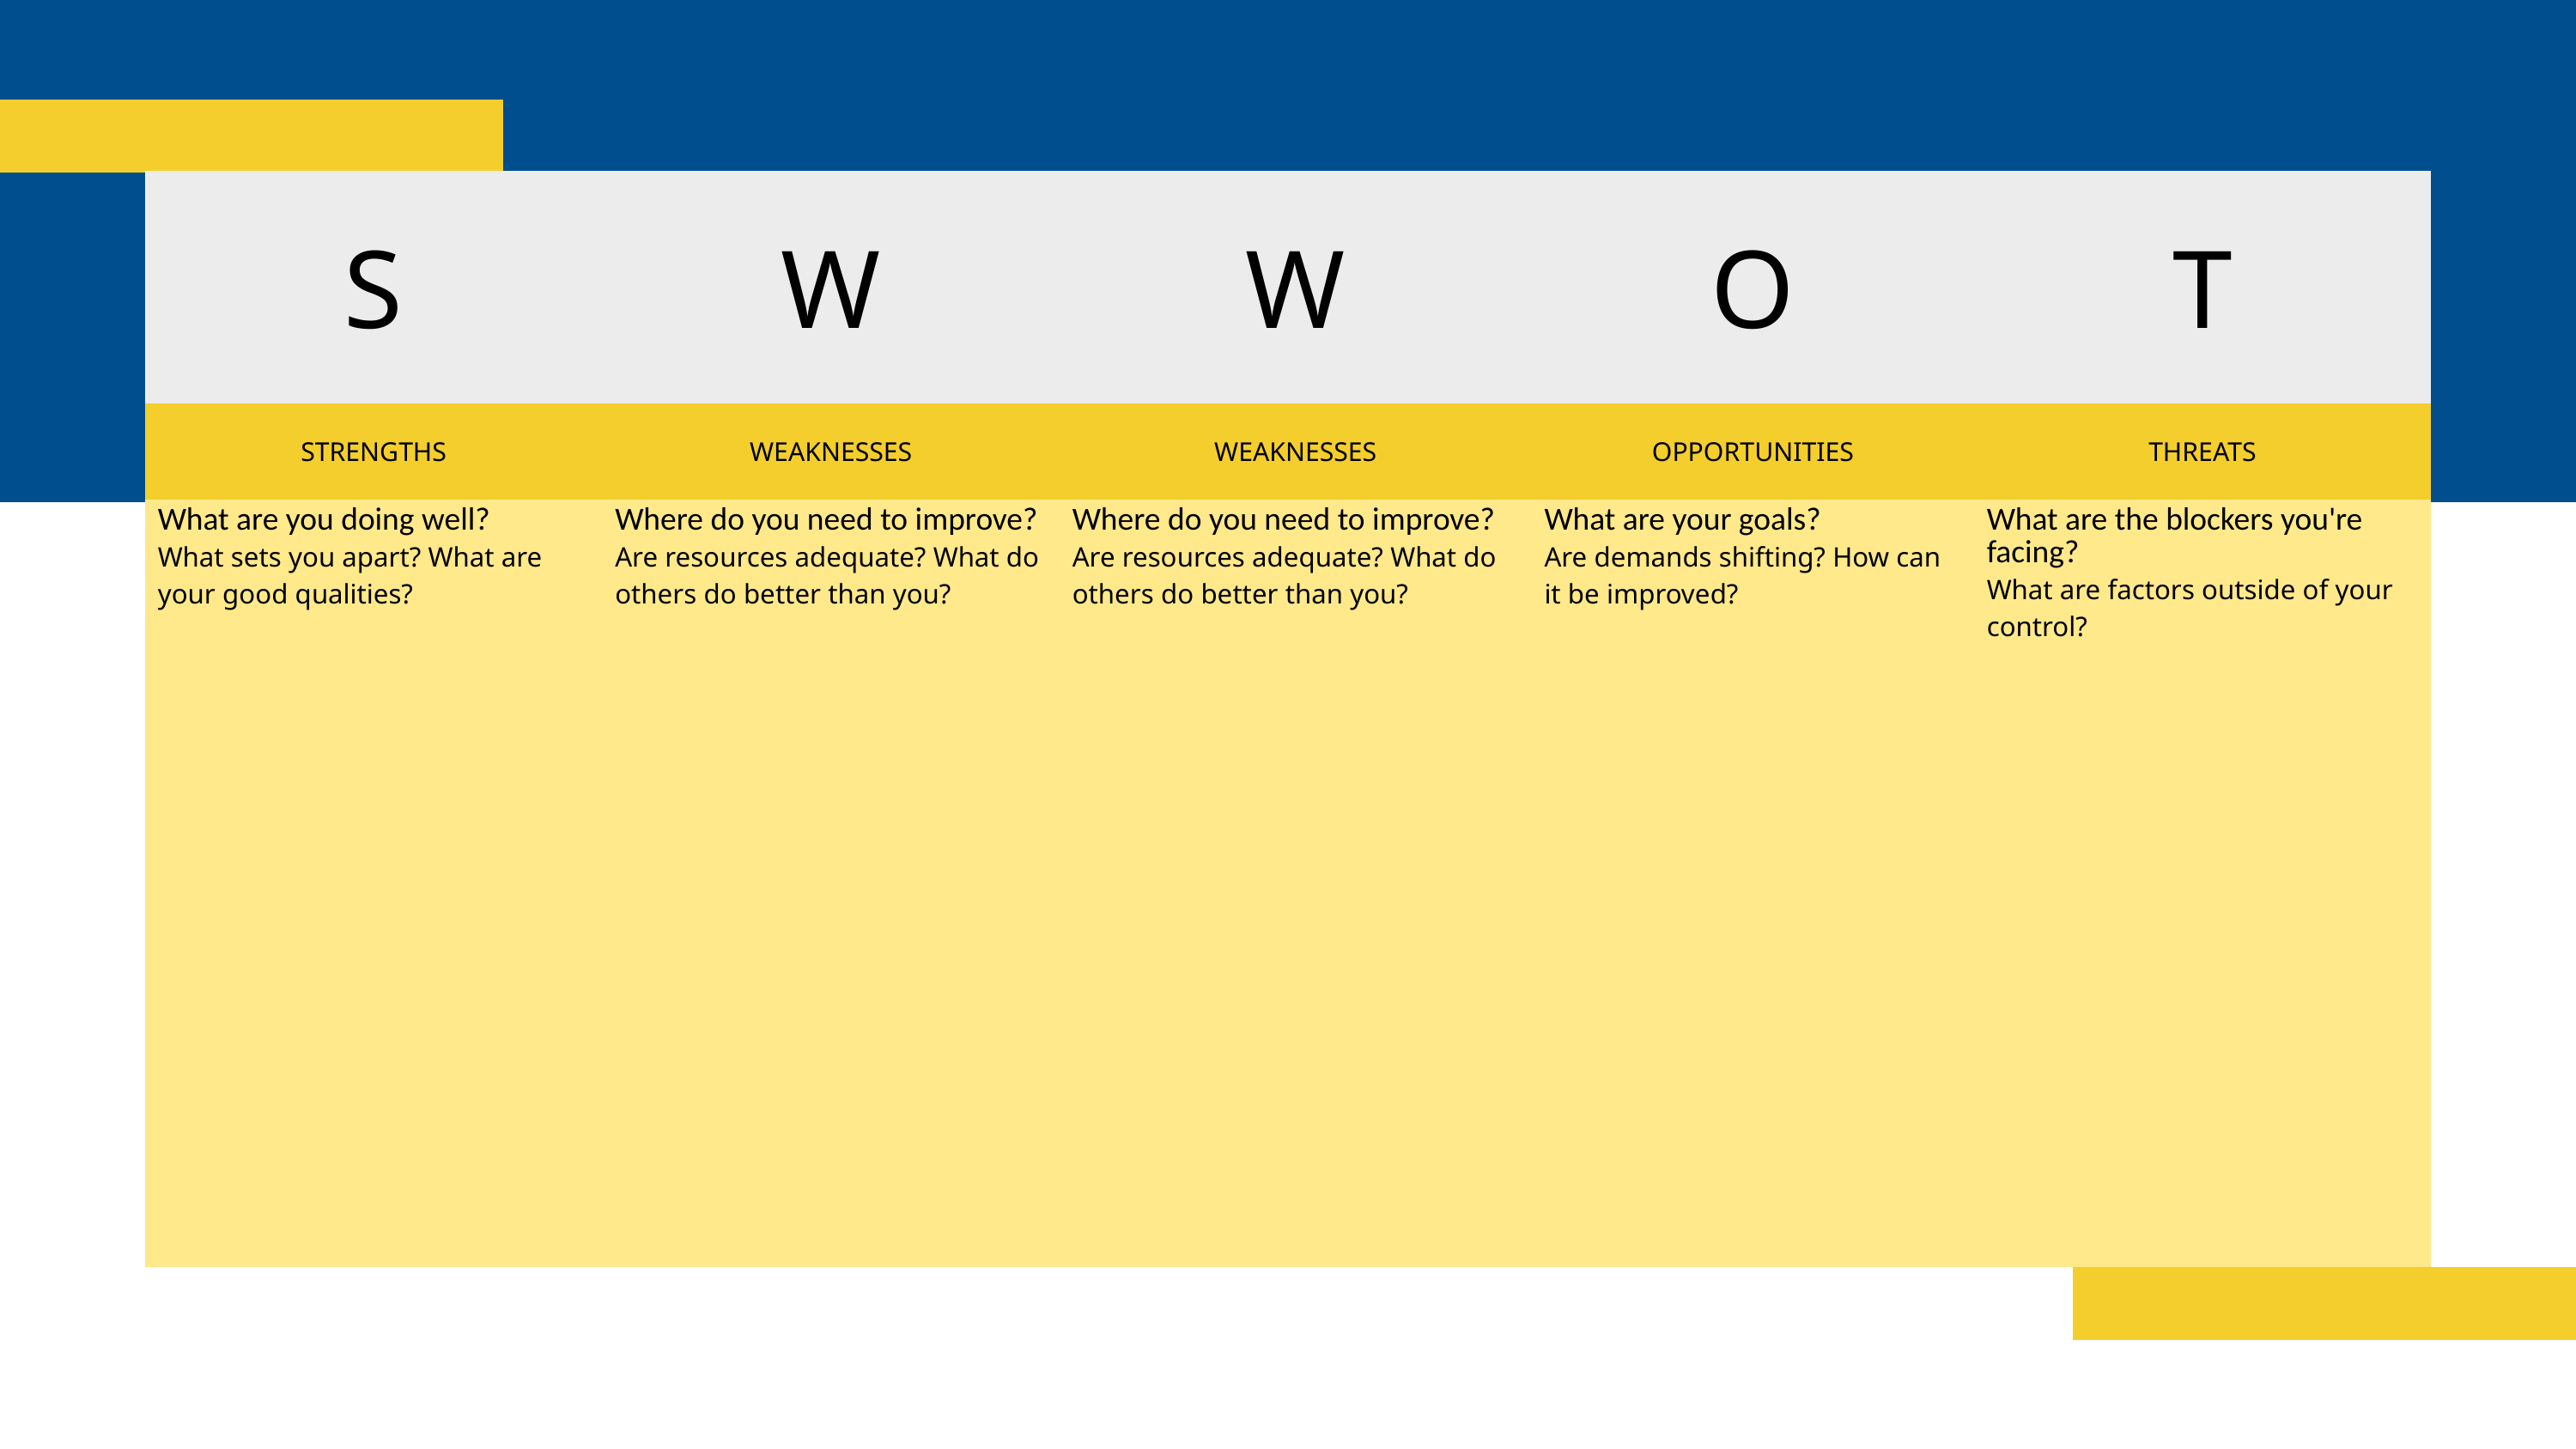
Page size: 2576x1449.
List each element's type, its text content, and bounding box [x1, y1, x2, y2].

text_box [0, 99, 504, 173]
table_cell Where do you need to improve? Are resources adequate? What do others do better than you? [602, 512, 1060, 1267]
table_cell What are you doing well? What sets you apart? What are your good qualities? [145, 512, 602, 1267]
table_cell Where do you need to improve? Are resources adequate? What do others do better than you? [1060, 512, 1532, 1267]
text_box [0, 0, 2576, 503]
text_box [2072, 1266, 2576, 1340]
table_cell What are the blockers you're facing? What are factors outside of your control? [1974, 512, 2431, 1267]
table_cell What are your goals? Are demands shifting? How can it be improved? [1532, 512, 1974, 1267]
